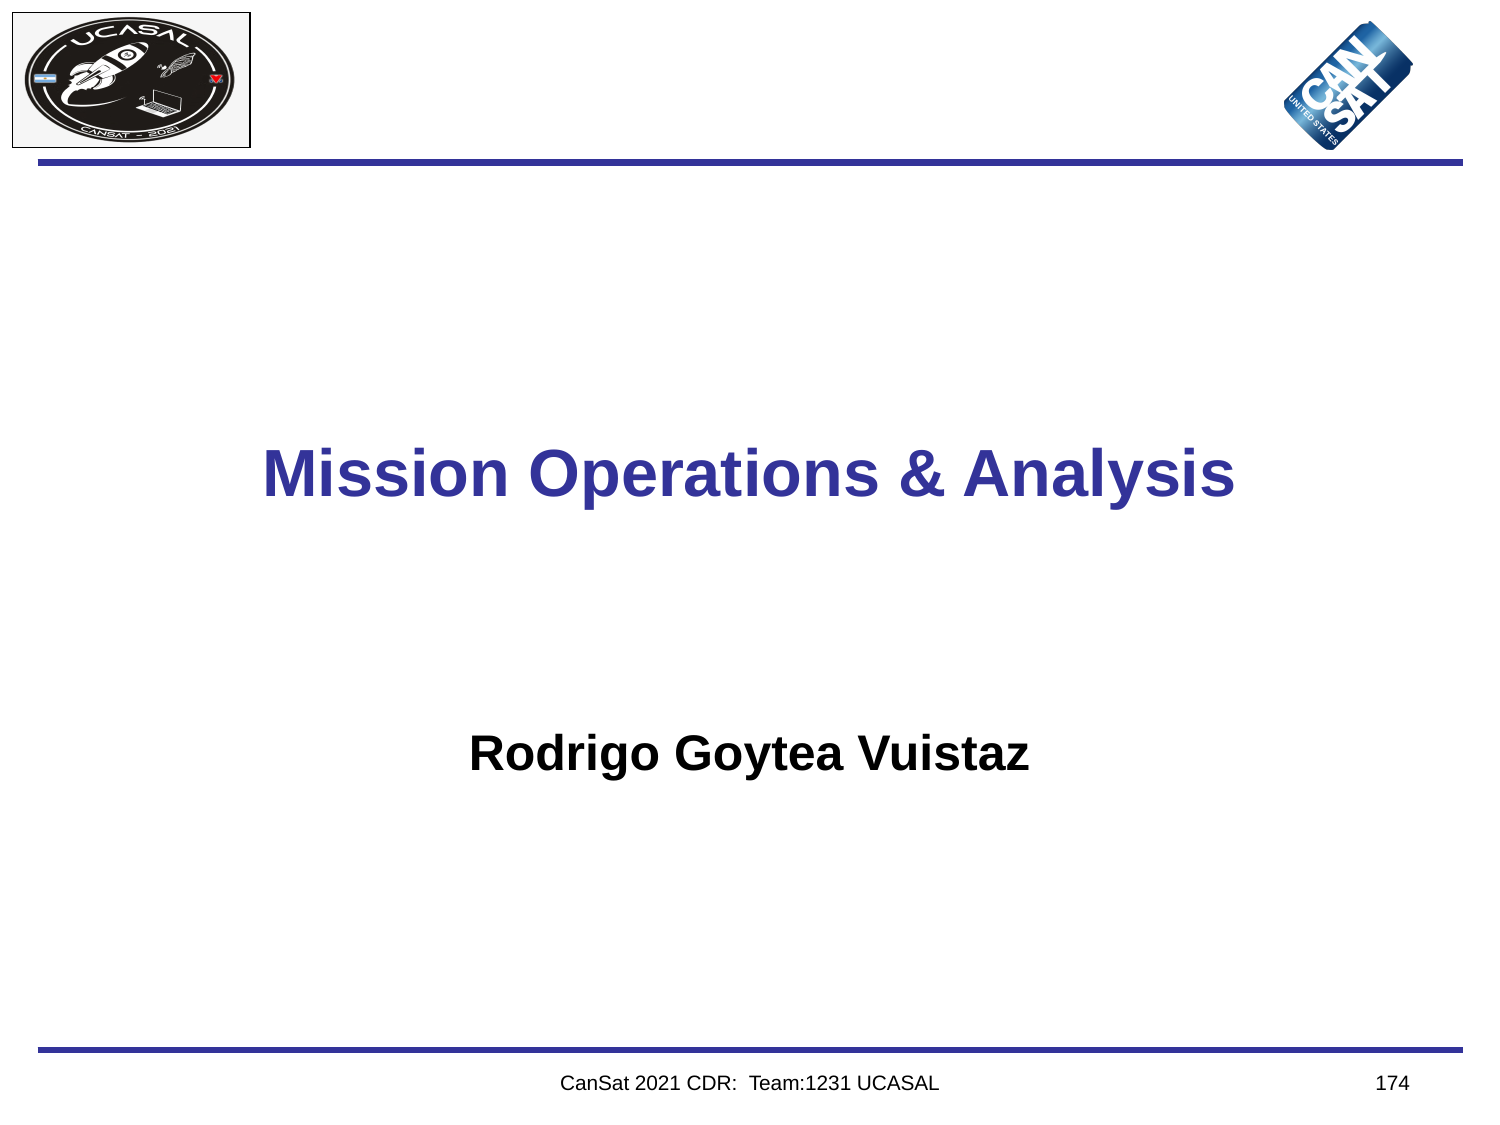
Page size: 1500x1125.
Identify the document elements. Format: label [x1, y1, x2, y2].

subtitle [225, 712, 1275, 925]
picture [13, 13, 249, 147]
slide_number [1312, 1062, 1425, 1104]
footer [450, 1062, 1050, 1103]
picture [1284, 21, 1413, 150]
title [112, 349, 1388, 591]
